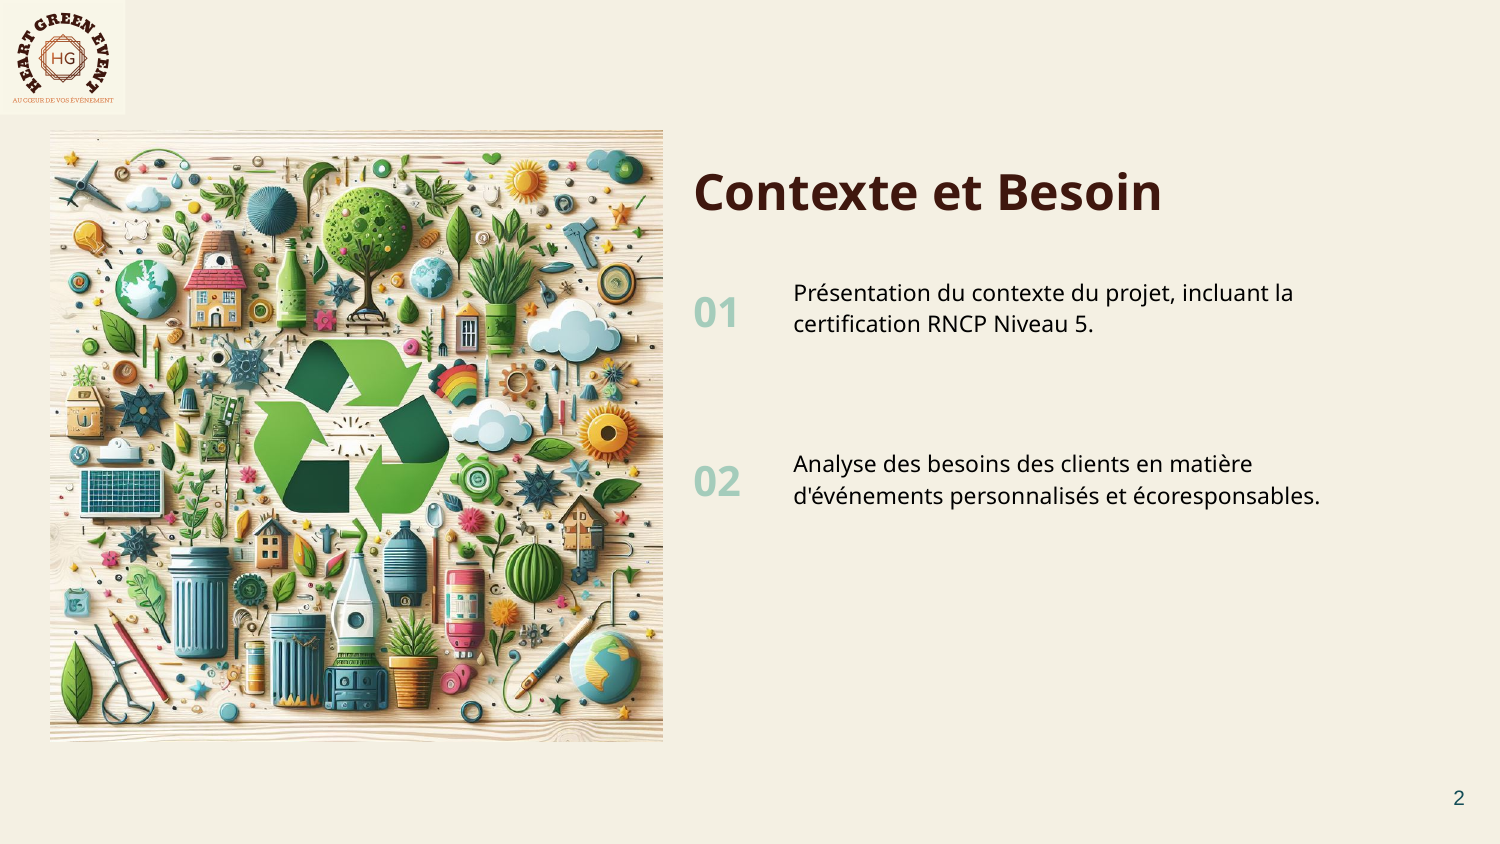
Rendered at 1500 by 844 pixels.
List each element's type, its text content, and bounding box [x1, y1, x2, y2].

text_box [0, 0, 126, 115]
subtitle Analyse des besoins des clients en matière d'événements personnalisés et écoresponsables. [778, 430, 1390, 584]
picture [50, 130, 663, 743]
slide_number ‹#› [1389, 764, 1480, 830]
subtitle Présentation du contexte du projet, incluant la certification RNCP Niveau 5. [778, 259, 1390, 413]
title Contexte et Besoin [678, 130, 1379, 250]
